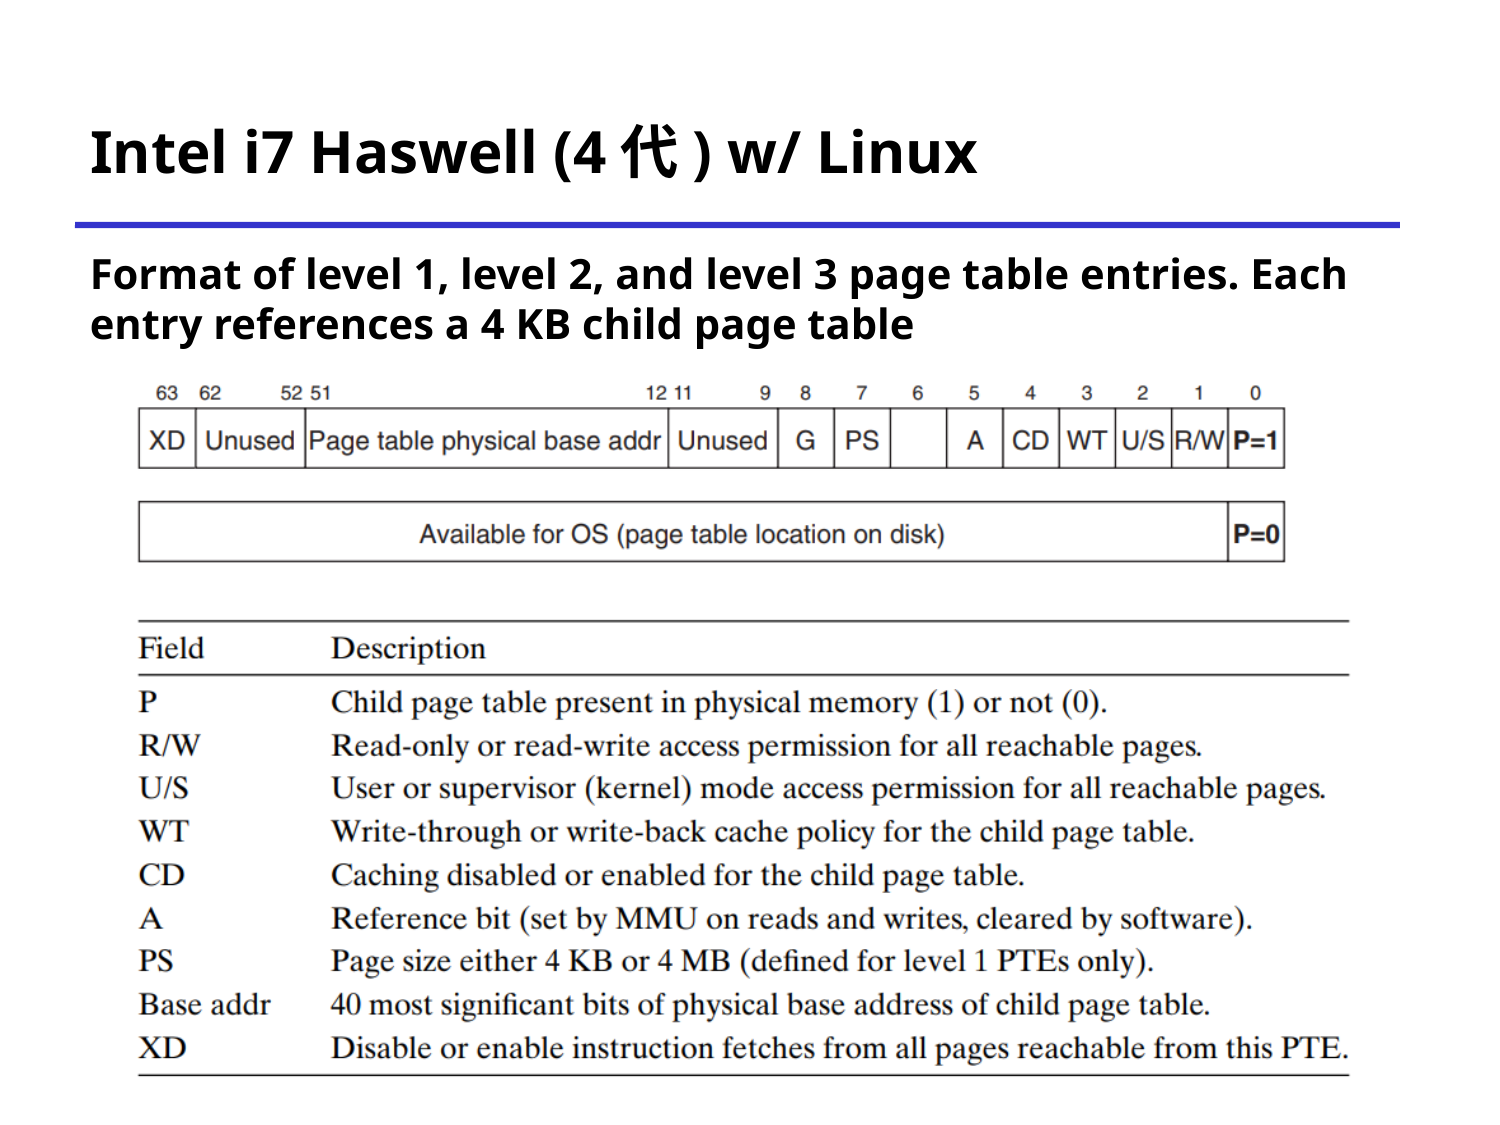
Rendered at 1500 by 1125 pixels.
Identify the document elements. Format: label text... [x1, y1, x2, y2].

picture [92, 369, 1383, 1089]
title Intel i7 Haswell (4代) w/ Linux [75, 75, 1400, 225]
text_box Format of level 1, level 2, and level 3 page table entries. Each entry references a 4 KB child page table [75, 240, 1400, 355]
